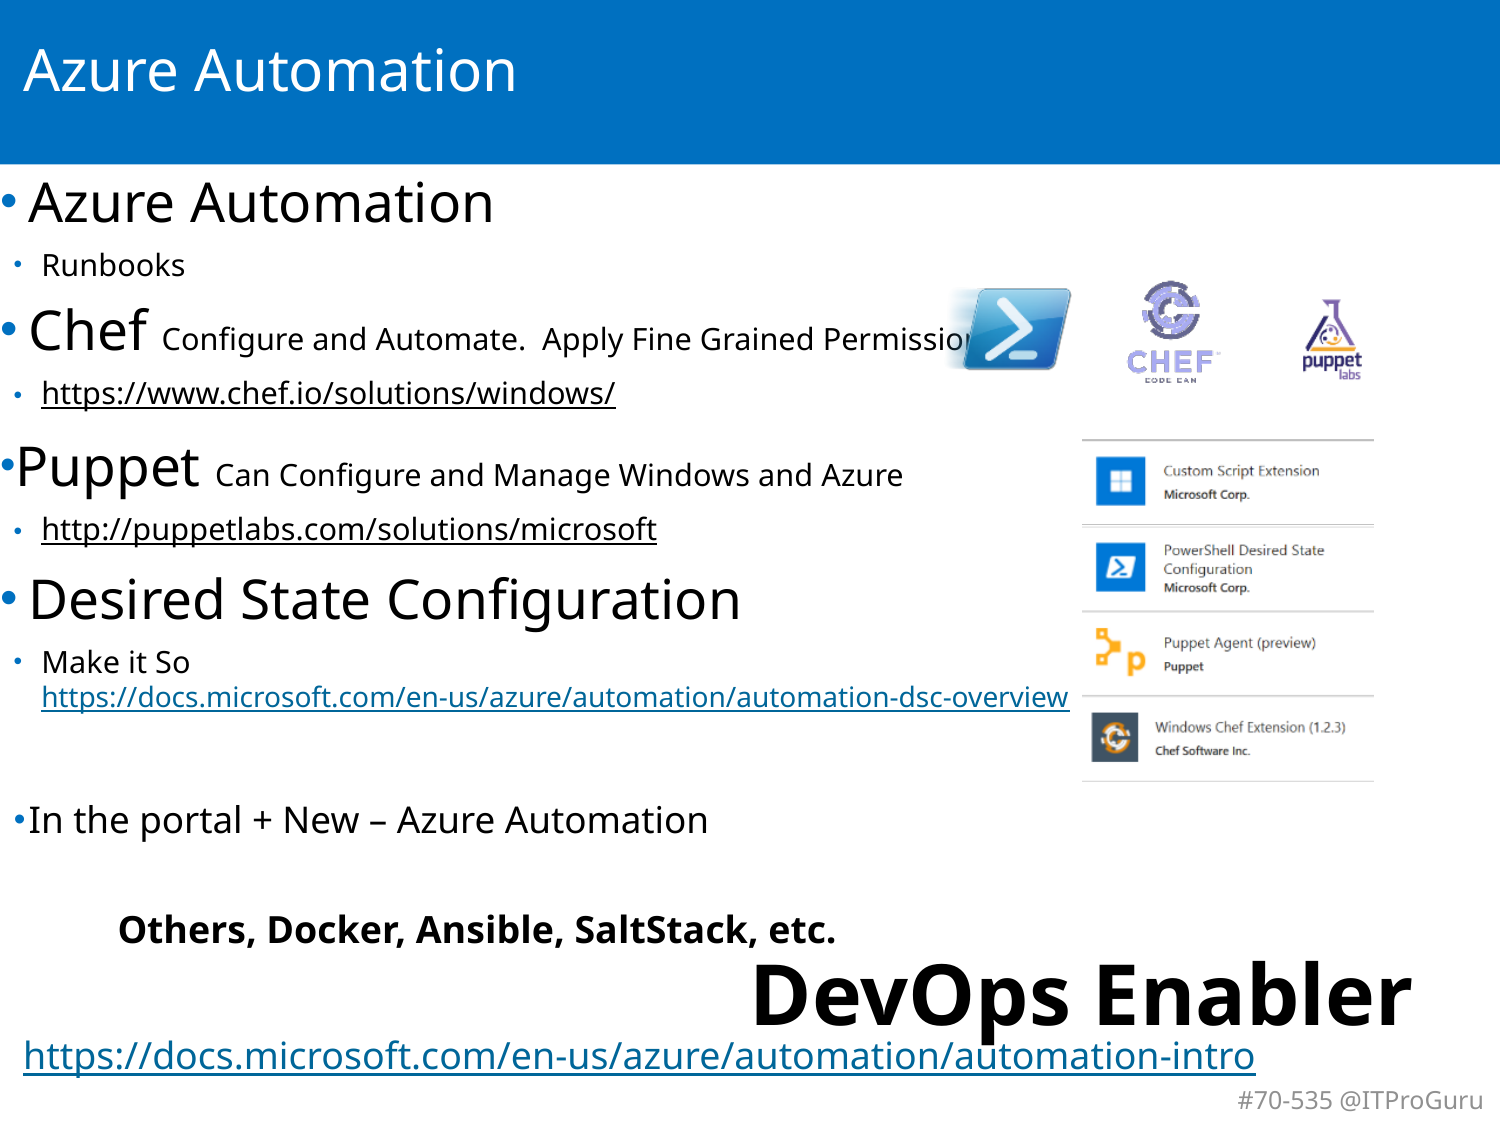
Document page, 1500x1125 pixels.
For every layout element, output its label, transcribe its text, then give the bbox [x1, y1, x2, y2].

picture [1119, 275, 1225, 390]
list https://docs.microsoft.com/en-us/azure/automation/automation-intro [22, 1032, 1430, 1100]
text_box DevOps Enabler [735, 934, 1430, 1051]
picture [1295, 291, 1370, 390]
list Azure Automation Runbooks Chef Configure and Automate. Apply Fine Grained Permissions https://www.chef.io/solutions/windows/ Puppet Can Configure and Manage Windows and Azure http://puppetlabs.com/solutions/microsoft Desired State Configuration Make it So https://docs.microsoft.com/en-us/azure/automation/automation-dsc-overview In the portal + New – Azure Automation [0, 167, 1407, 1013]
text_box Others, Docker, Ansible, SaltStack, etc. [102, 899, 863, 959]
title Azure Automation [22, 0, 1472, 148]
picture [944, 258, 1087, 401]
picture [1082, 439, 1374, 783]
